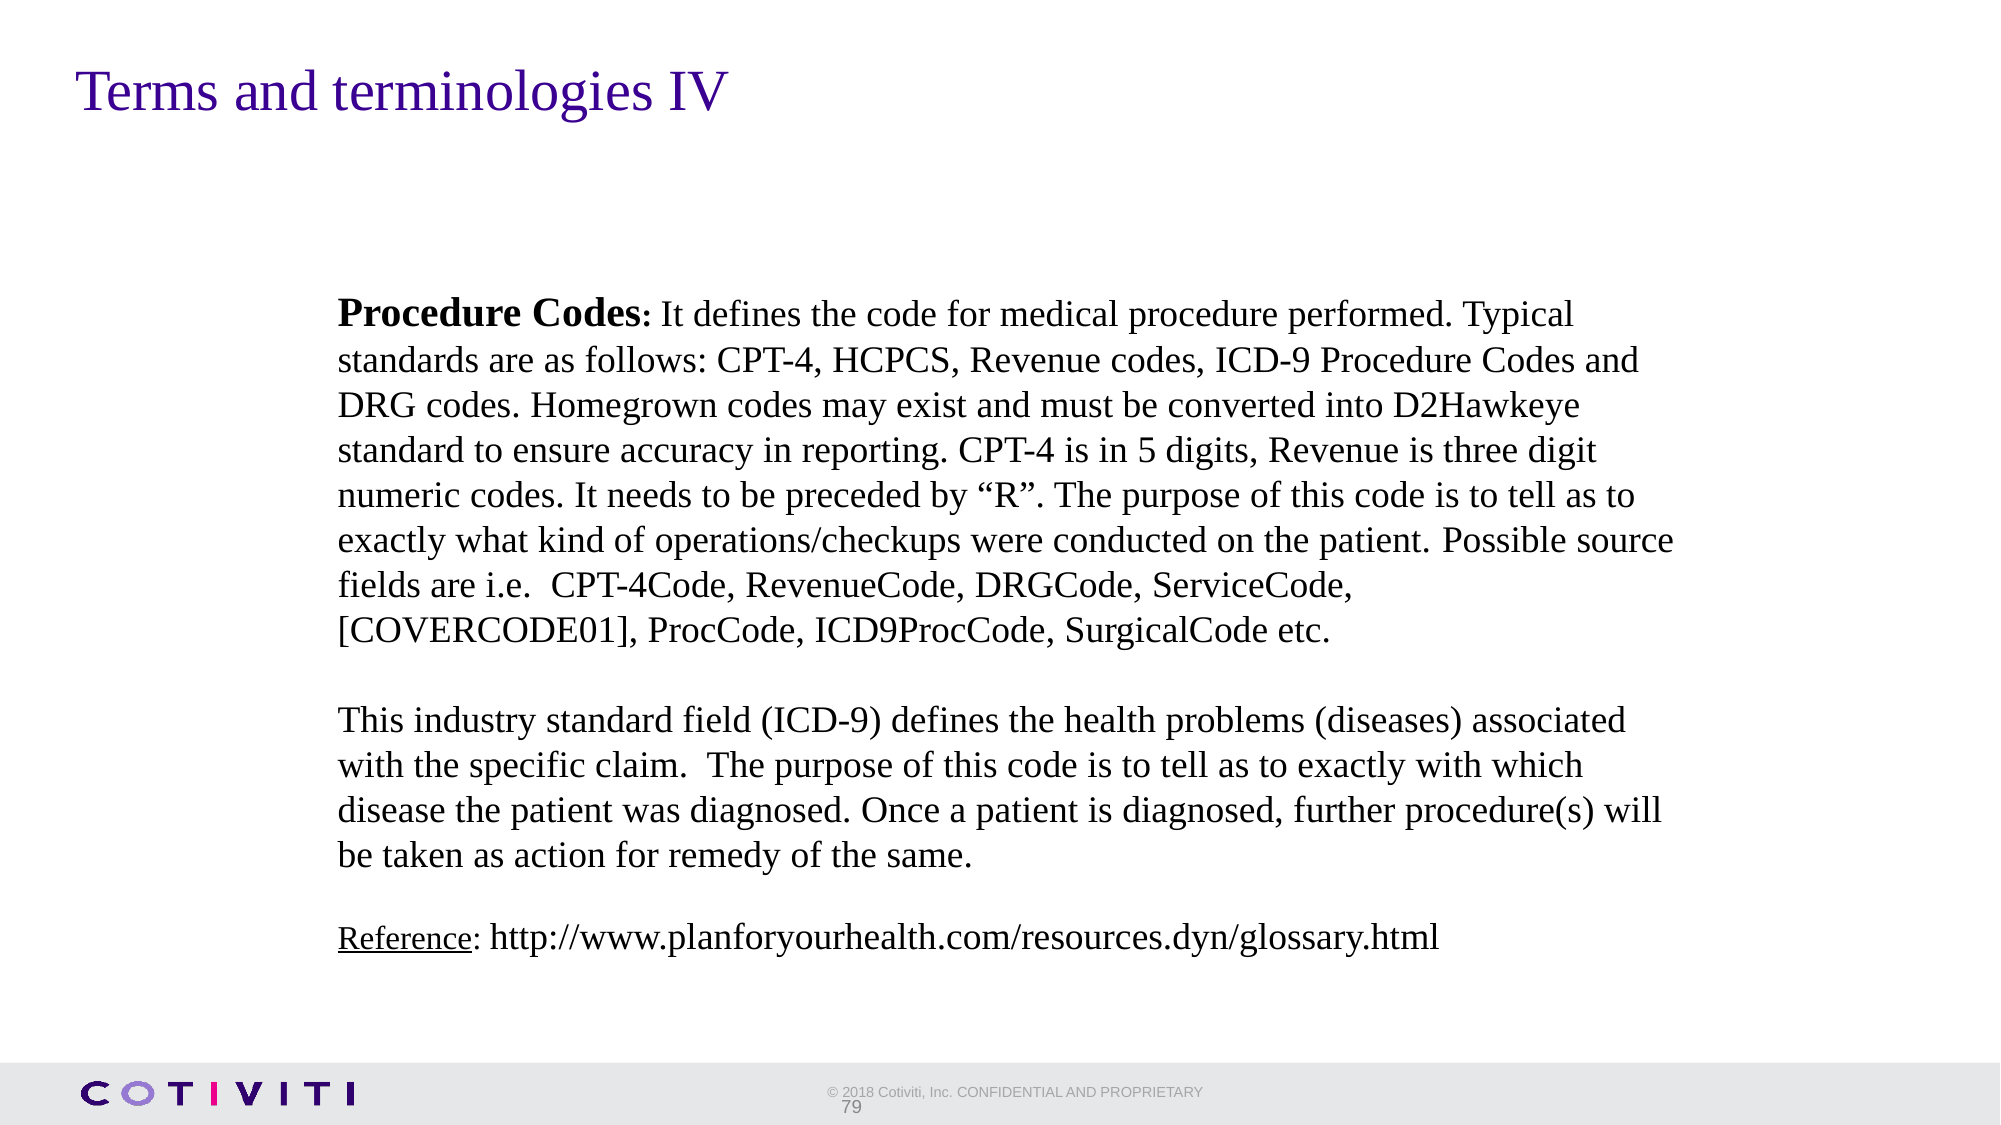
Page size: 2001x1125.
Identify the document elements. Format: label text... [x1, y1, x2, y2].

list Procedure Codes: It defines the code for medical procedure performed. Typical standards are as follows: CPT-4, HCPCS, Revenue codes, ICD-9 Procedure Codes and DRG codes. Homegrown codes may exist and must be converted into D2Hawkeye standard to ensure accuracy in reporting. CPT-4 is in 5 digits, Revenue is three digit numeric codes. It needs to be preceded by “R”. The purpose of this code is to tell as to exactly what kind of operations/checkups were conducted on the patient. Possible source fields are i.e. CPT-4Code, RevenueCode, DRGCode, ServiceCode, [COVERCODE01], ProcCode, ICD9ProcCode, SurgicalCode etc. This industry standard field (ICD-9) defines the health problems (diseases) associated with the specific claim. The purpose of this code is to tell as to exactly with which disease the patient was diagnosed. Once a patient is diagnosed, further procedure(s) will be taken as action for remedy of the same. Reference: http://www.planforyourhealth.com/resources.dyn/glossary.html [337, 244, 1688, 988]
title Terms and terminologies IV [75, 59, 1925, 210]
picture [75, 1066, 369, 1119]
slide_number 79 [841, 1083, 1119, 1125]
